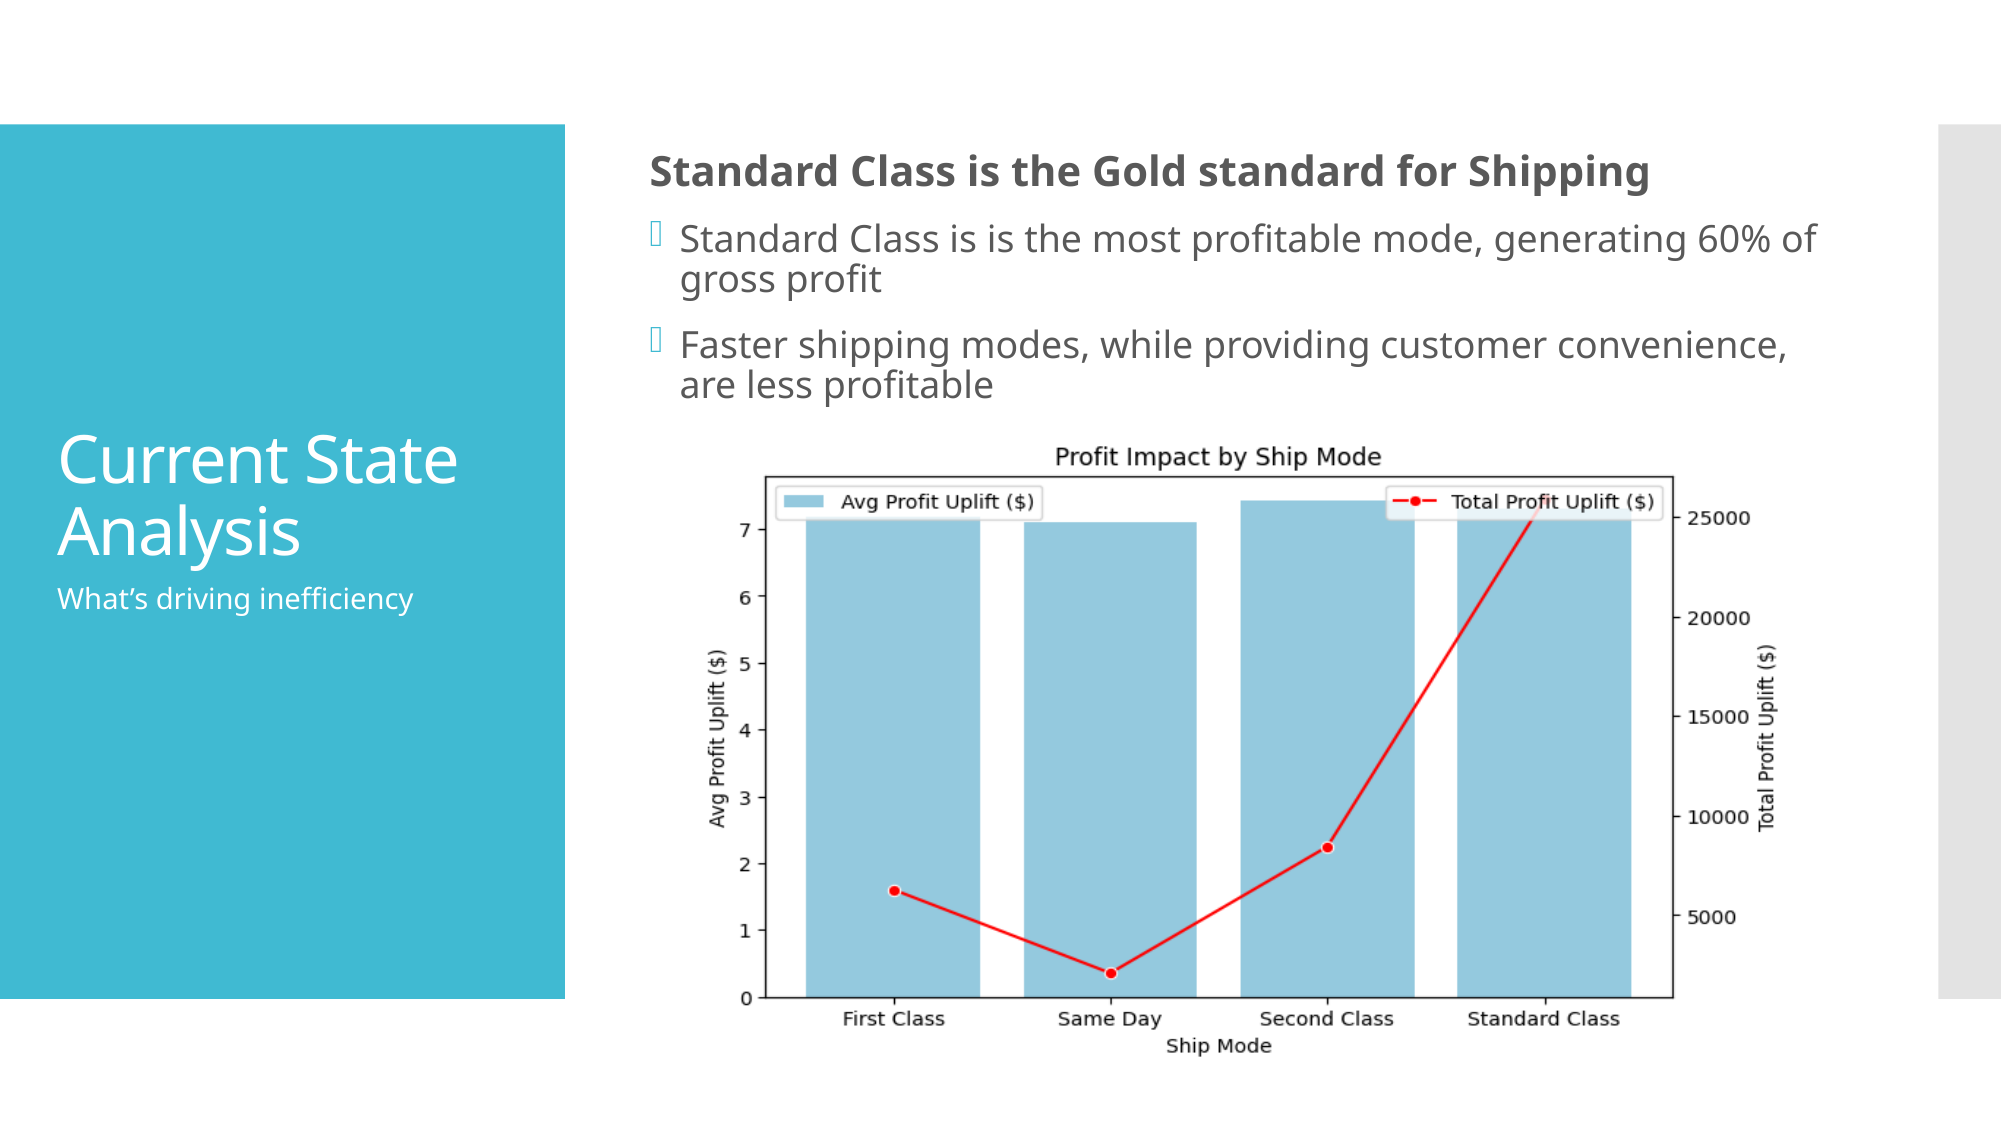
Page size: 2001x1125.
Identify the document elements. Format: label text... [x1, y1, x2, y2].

list Standard Class is the Gold standard for Shipping Standard Class is is the most profitable mode, generating 60% of gross profit Faster shipping modes, while providing customer convenience, are less profitable [634, 142, 1835, 983]
picture [694, 433, 1794, 1070]
list What’s driving inefficiency [41, 573, 507, 955]
title Current State Analysis [41, 187, 507, 573]
